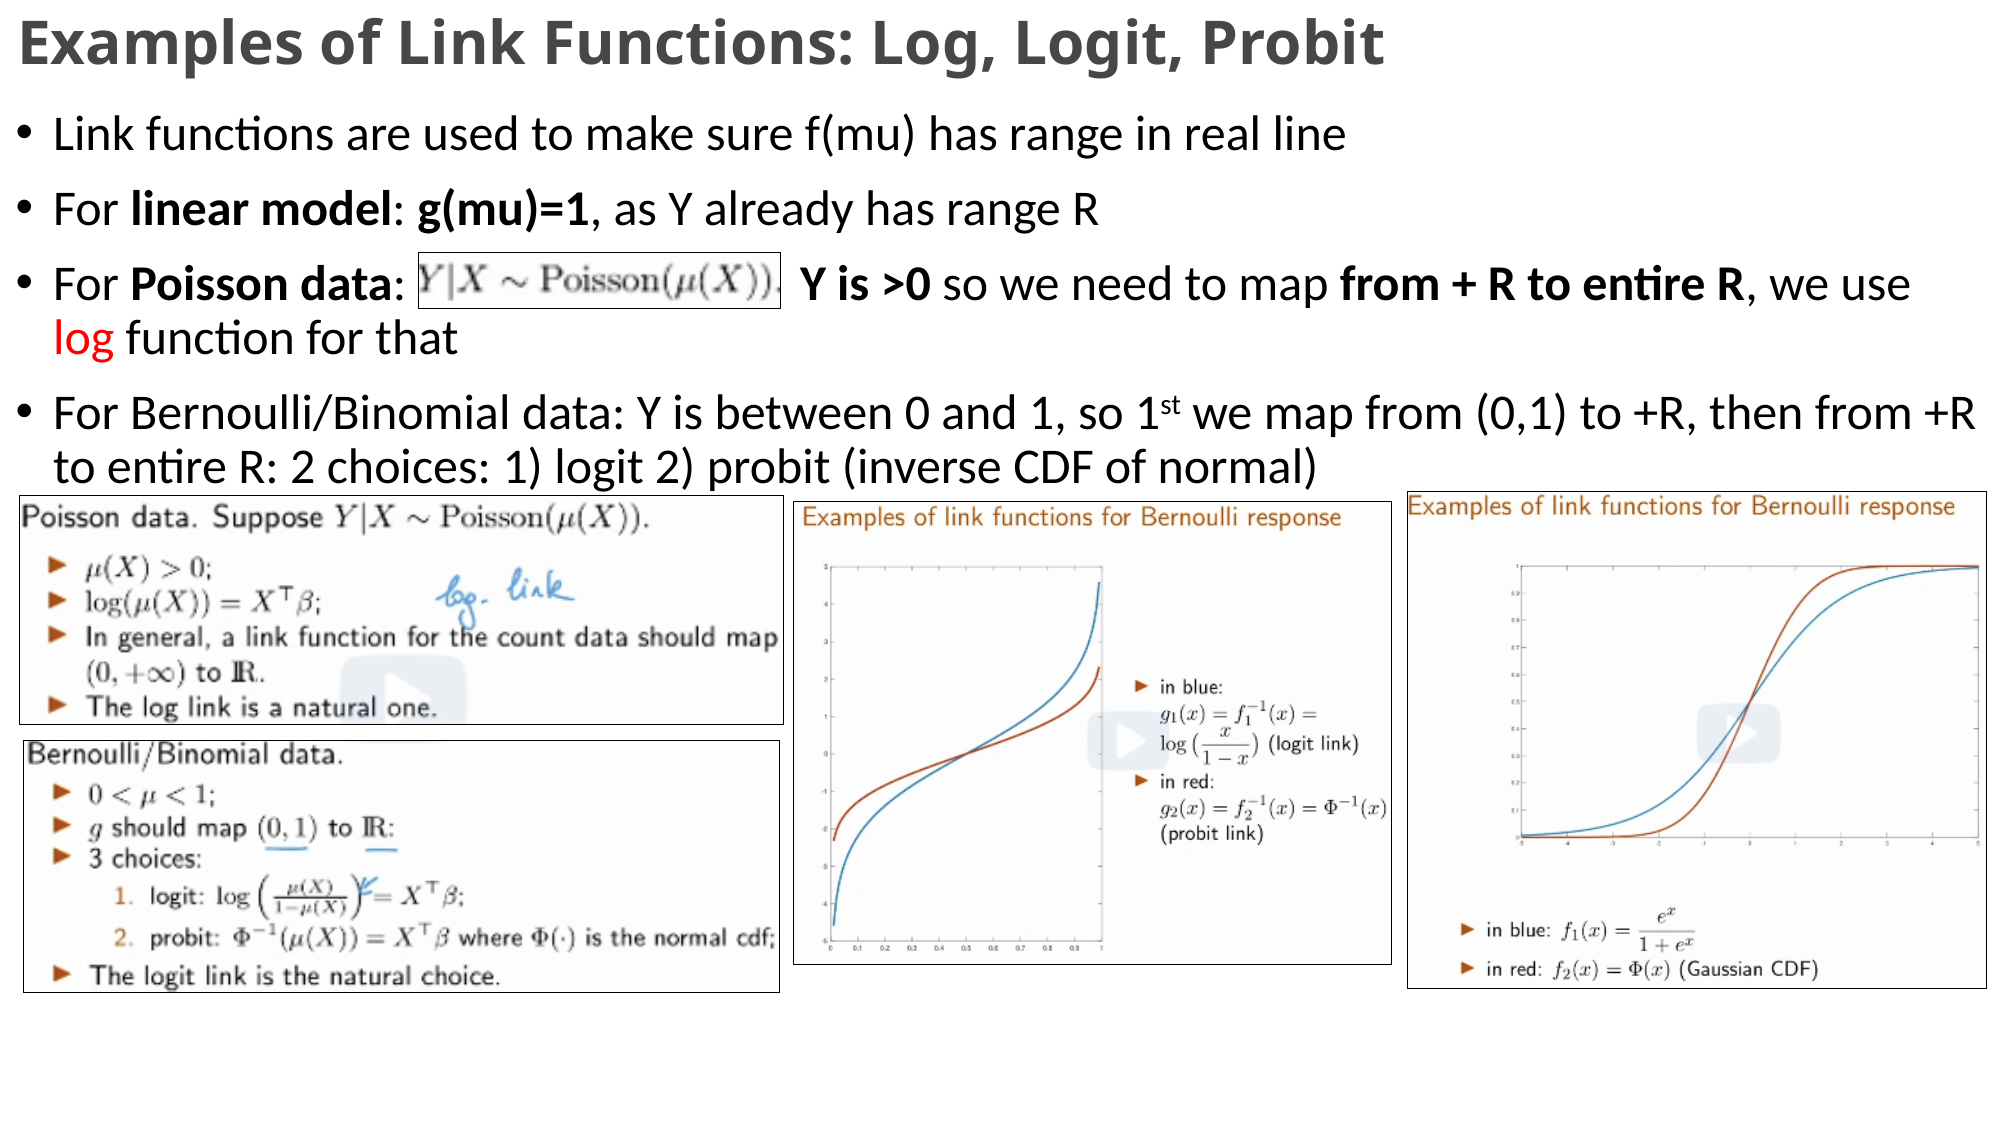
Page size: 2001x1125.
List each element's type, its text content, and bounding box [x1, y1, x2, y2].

picture [793, 501, 1392, 965]
title Examples of Link Functions: Log, Logit, Probit [2, 4, 1999, 86]
picture [418, 252, 781, 309]
picture [1407, 491, 1987, 989]
picture [19, 495, 784, 725]
list Link functions are used to make sure f(mu) has range in real line For linear model: g(mu)=1, as Y already has range R For Poisson data: Y is >0 so we need to map from + R to entire R, we use log function for that For Bernoulli/Binomial data: Y is between 0 and 1, so 1st we map from (0,1) to +R, then from +R to entire R: 2 choices: 1) logit 2) probit (inverse CDF of normal) [0, 99, 1998, 1113]
picture [23, 740, 780, 992]
